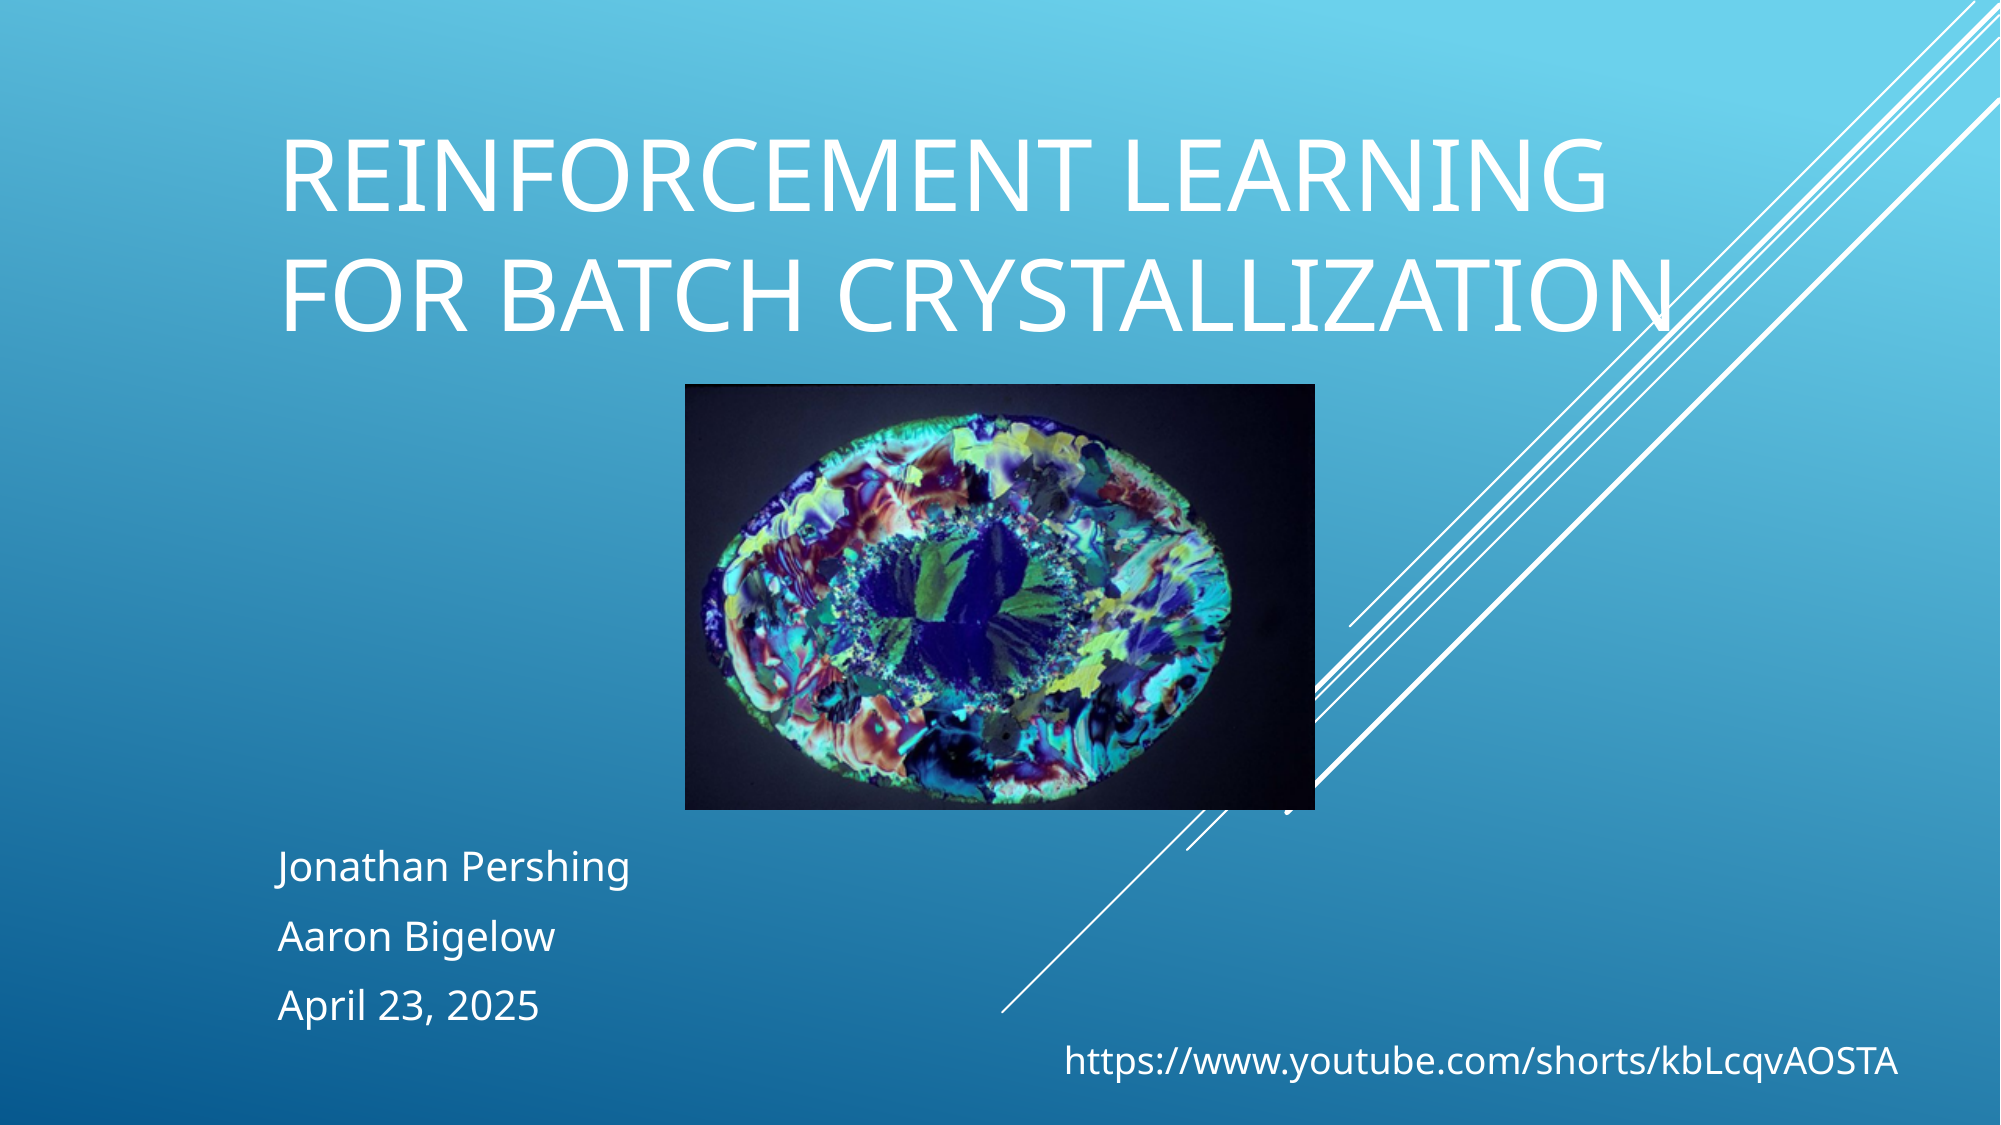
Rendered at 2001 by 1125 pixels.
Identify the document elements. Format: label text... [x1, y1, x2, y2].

text_box https://www.youtube.com/shorts/kbLcqvAOSTA [1048, 1029, 2000, 1089]
title Reinforcement Learning for Batch Crystallization [262, 88, 1738, 359]
picture [684, 384, 1316, 811]
subtitle Jonathan Pershing Aaron Bigelow April 23, 2025 [262, 833, 1379, 1037]
